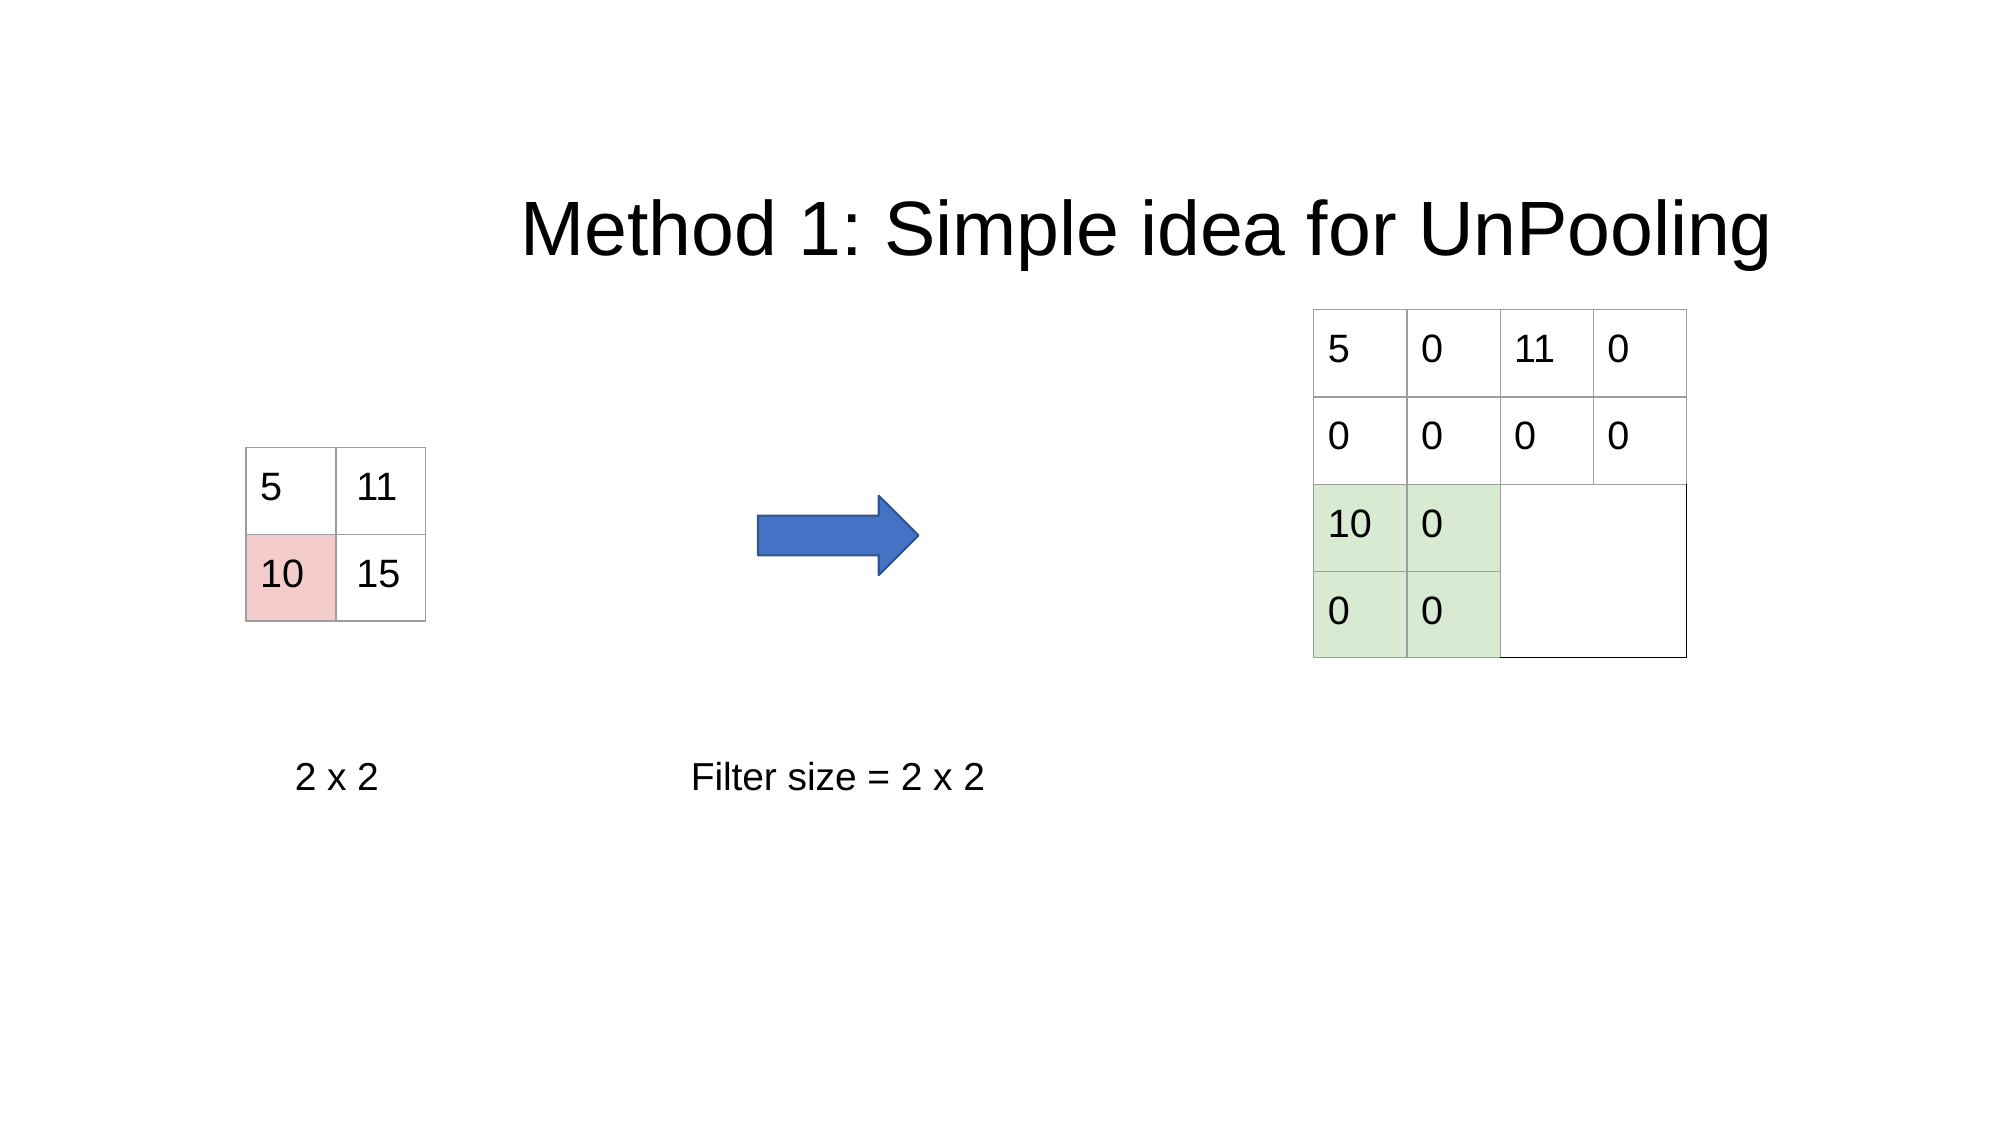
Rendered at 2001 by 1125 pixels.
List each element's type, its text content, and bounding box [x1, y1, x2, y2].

table_cell 0 [1408, 572, 1500, 657]
table_header 11 [337, 448, 425, 534]
table_cell 0 [1501, 398, 1593, 484]
table_header 5 [1314, 319, 1406, 396]
table_cell 10 [1314, 485, 1406, 571]
table_header 11 [1501, 319, 1593, 396]
table_cell 0 [1594, 398, 1686, 484]
table_cell 15 [337, 535, 425, 620]
table_cell 0 [1408, 398, 1500, 484]
table_cell 0 [1314, 398, 1406, 484]
text_box 2 x 2 [292, 749, 382, 799]
table_cell 10 [247, 535, 335, 620]
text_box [757, 495, 919, 576]
table_cell 0 [1314, 572, 1406, 657]
table_header 0 [1594, 319, 1686, 396]
table_cell [1501, 485, 1686, 657]
table_cell 0 [1408, 485, 1500, 571]
table_header 0 [1408, 319, 1500, 396]
title Method 1: Simple idea for UnPooling [183, 113, 2000, 319]
text_box Filter size = 2 x 2 [687, 749, 989, 799]
table_header 5 [247, 448, 335, 534]
